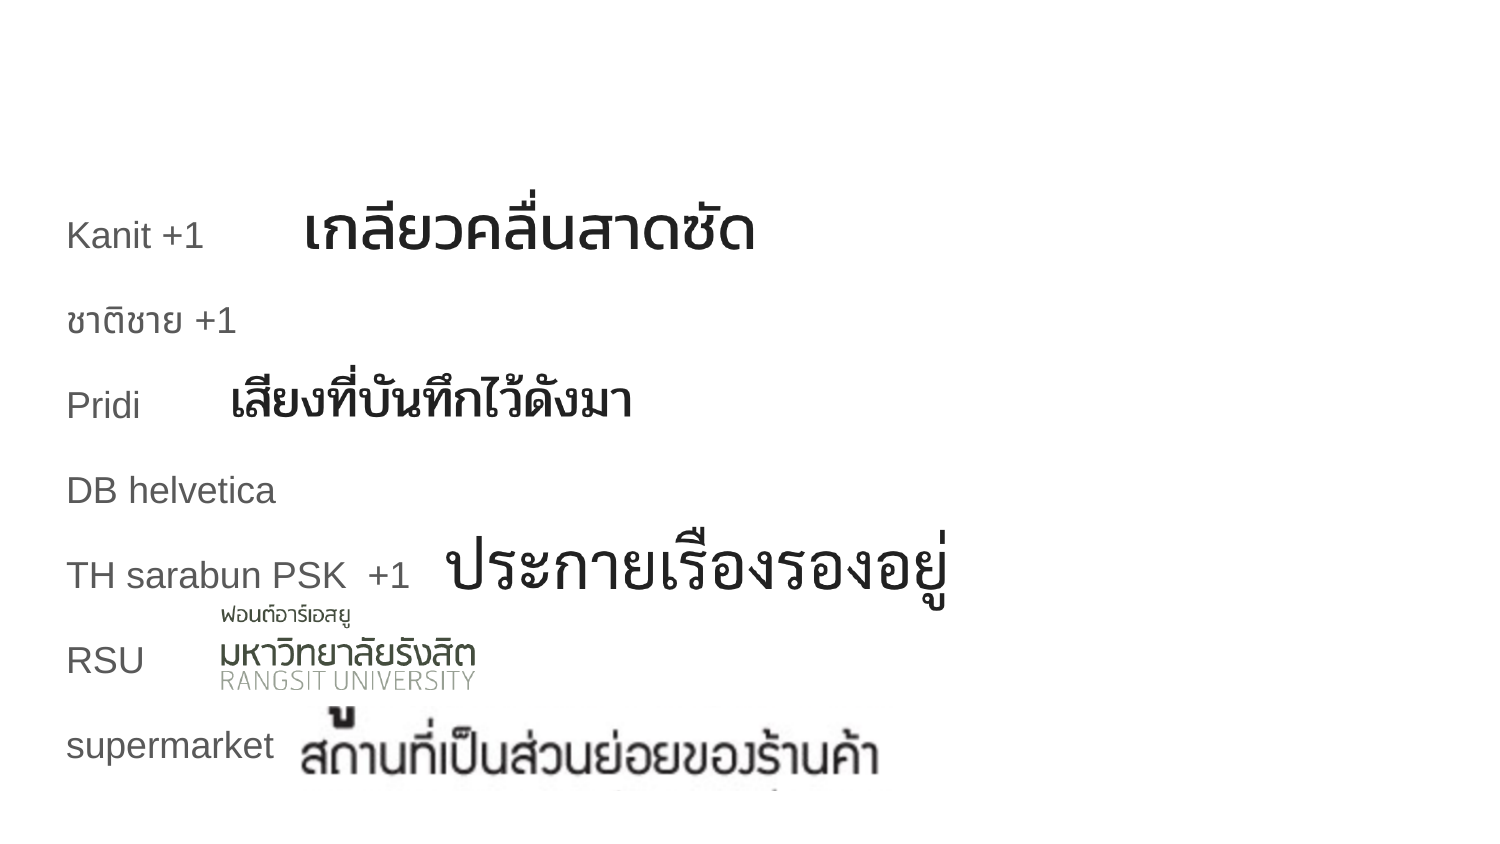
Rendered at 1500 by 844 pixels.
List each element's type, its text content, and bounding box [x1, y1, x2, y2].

picture [287, 179, 771, 274]
picture [287, 705, 894, 792]
picture [209, 512, 974, 693]
list Kanit +1 ชาติชาย +1 Pridi DB helvetica TH sarabun PSK +1 RSU supermarket [51, 189, 1449, 750]
picture [221, 350, 656, 436]
